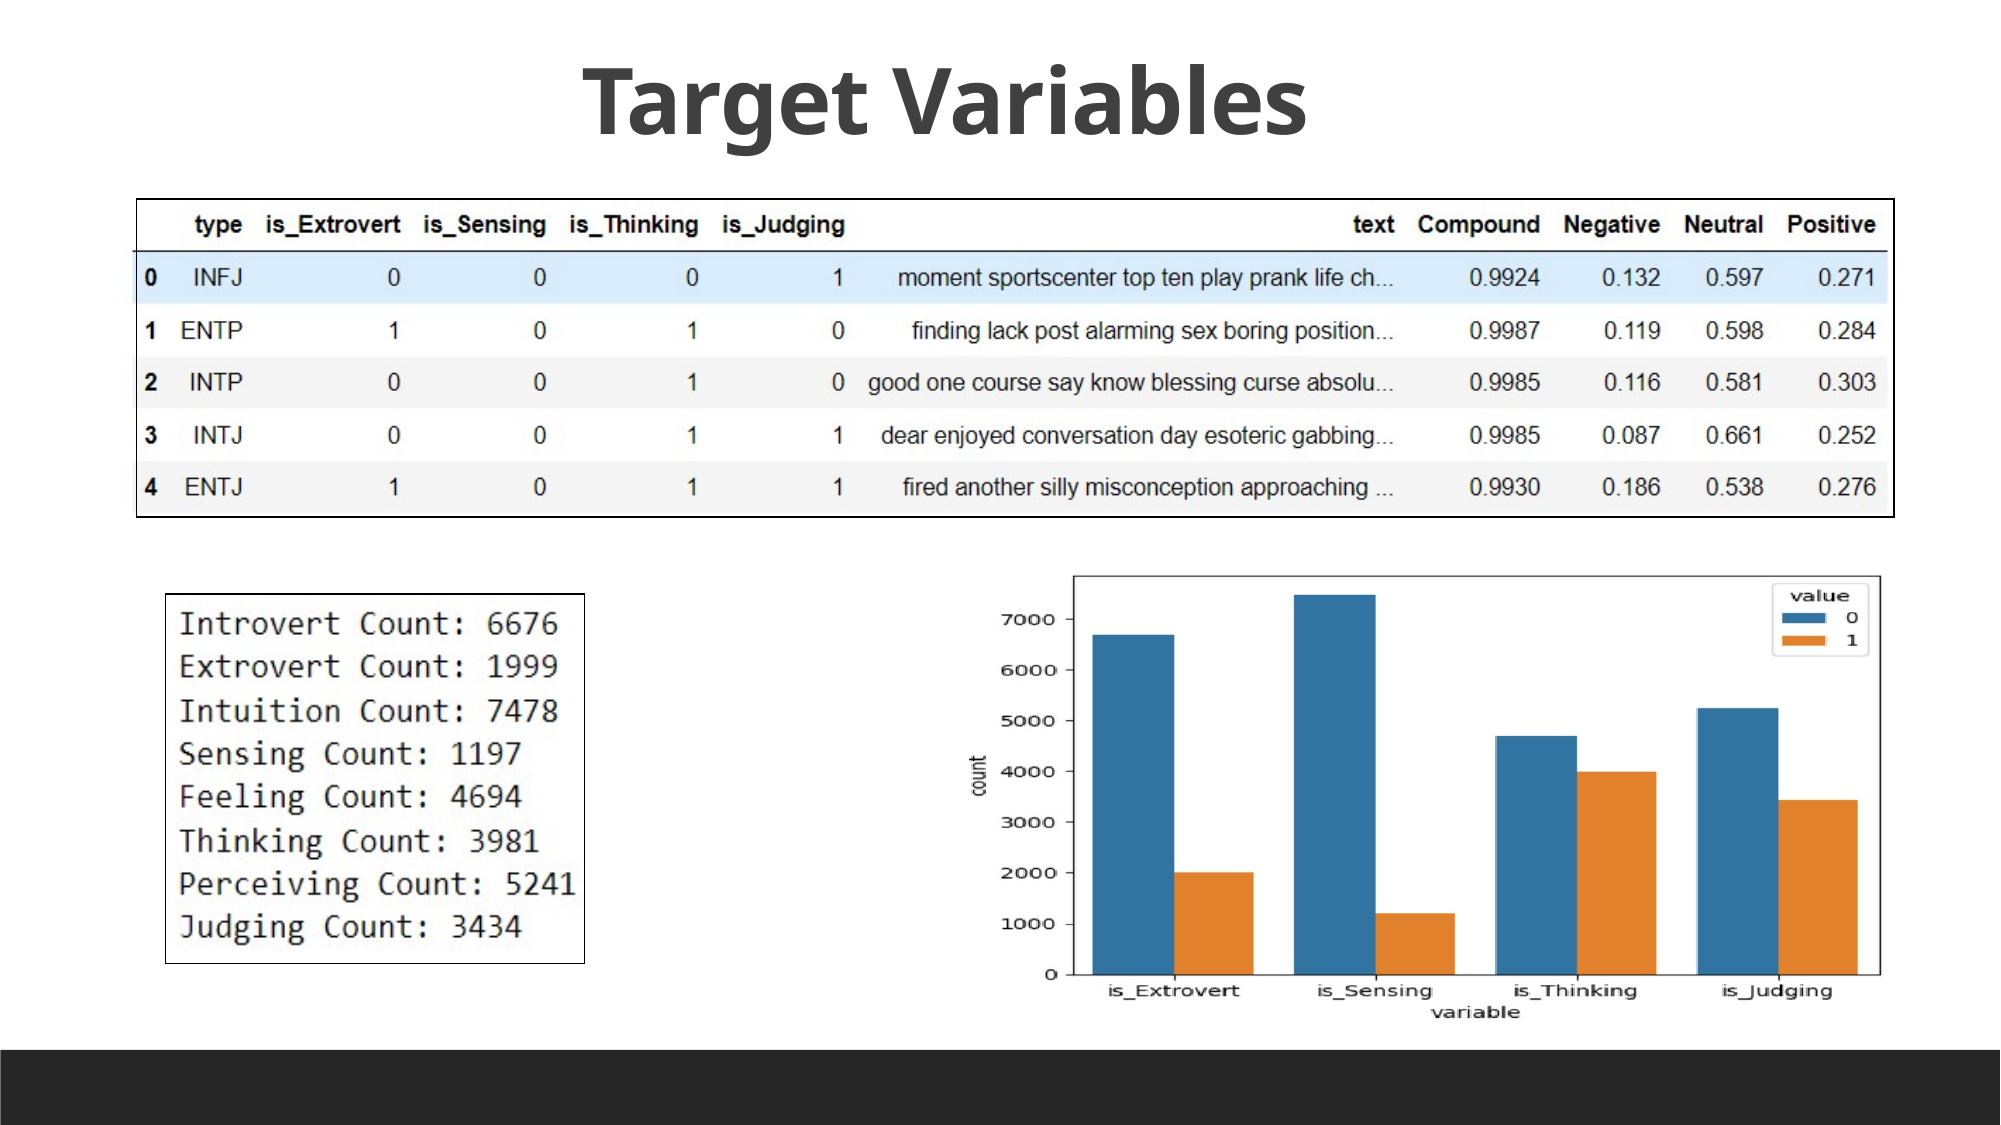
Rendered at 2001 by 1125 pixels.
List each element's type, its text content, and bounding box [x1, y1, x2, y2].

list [112, 198, 1907, 532]
title Target Variables [221, 47, 1462, 163]
picture [920, 561, 1925, 1029]
picture [148, 593, 622, 964]
